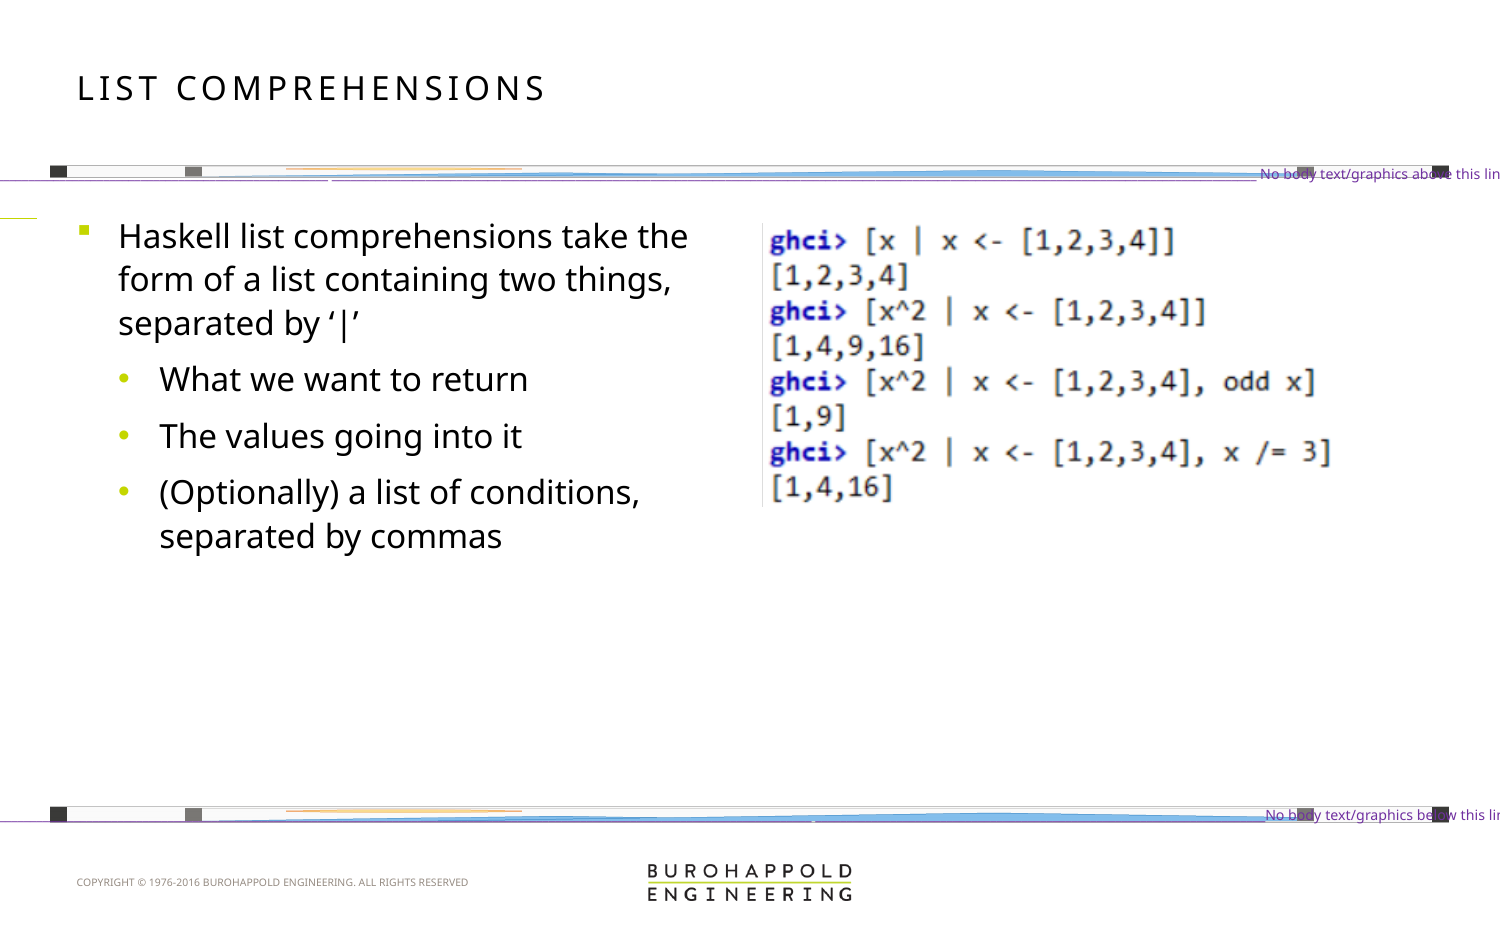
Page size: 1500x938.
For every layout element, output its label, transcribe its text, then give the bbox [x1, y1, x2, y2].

picture [0, 806, 1500, 823]
list Haskell list comprehensions take the form of a list containing two things, separated by ‘|’ What we want to return The values going into it (Optionally) a list of conditions, separated by commas [76, 210, 703, 805]
picture [0, 164, 1500, 178]
picture [631, 848, 868, 917]
title List Comprehensions [76, 67, 975, 108]
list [761, 222, 1370, 507]
